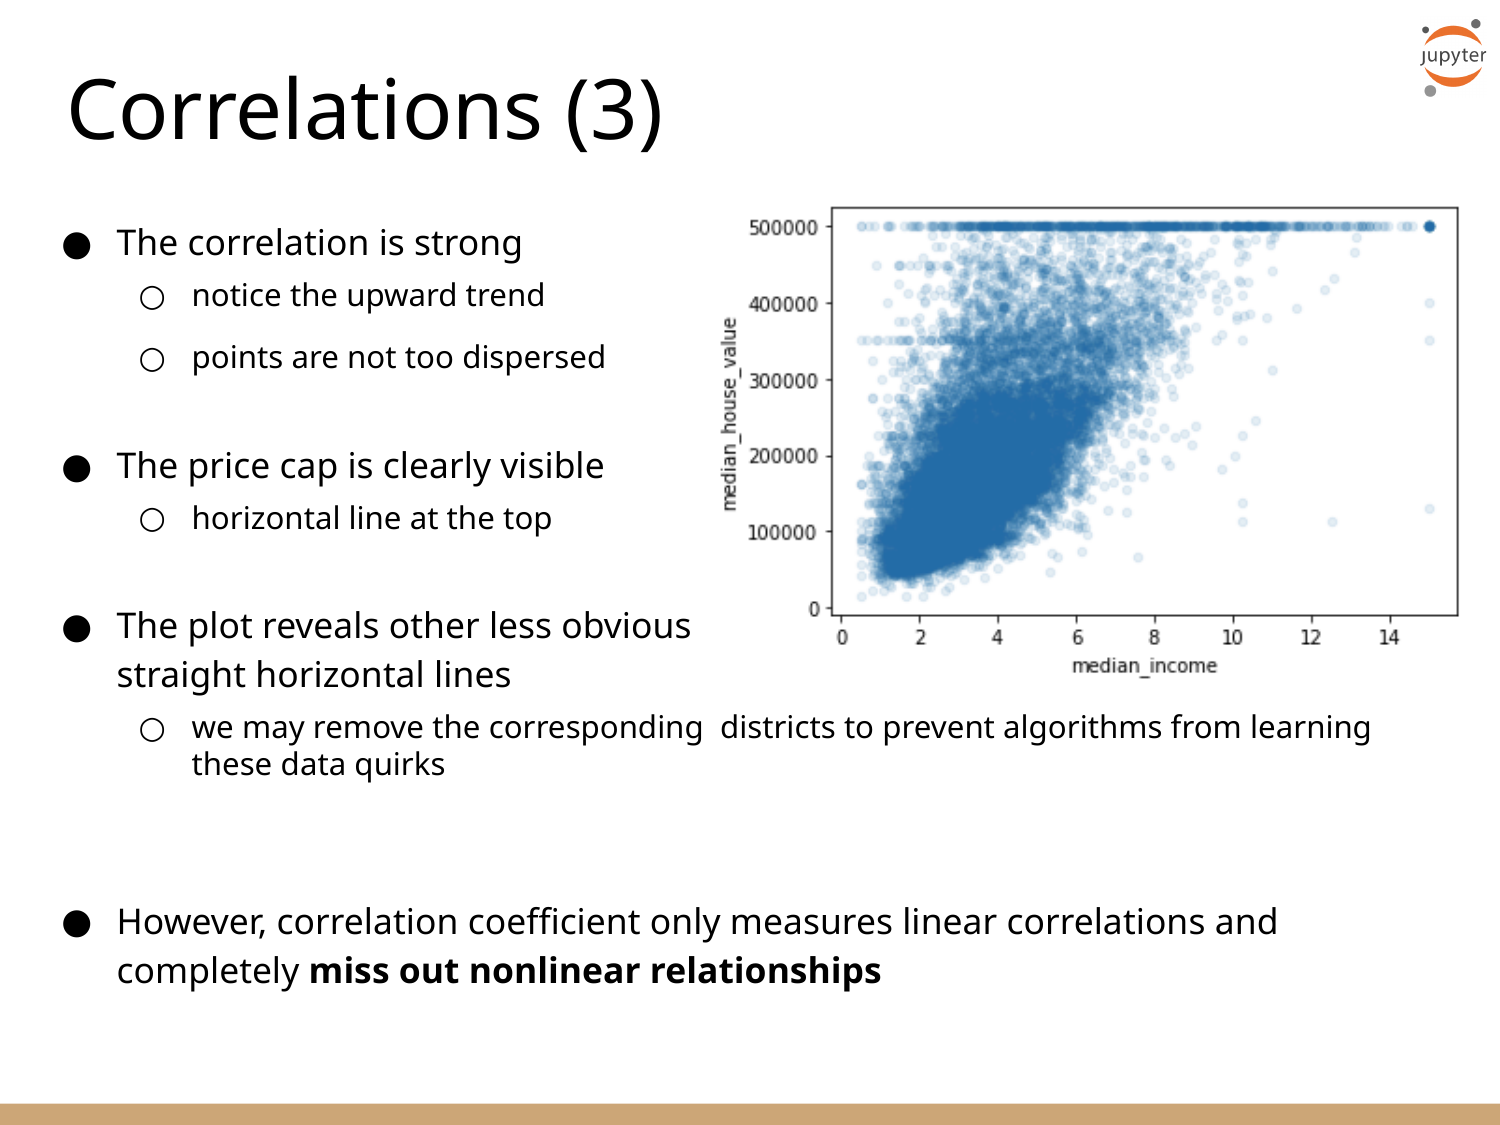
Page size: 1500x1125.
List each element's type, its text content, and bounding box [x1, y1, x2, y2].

list The correlation is strong notice the upward trend points are not too dispersed The price cap is clearly visible horizontal line at the top The plot reveals other less obvious straight horizontal lines we may remove the corresponding districts to prevent algorithms from learning these data quirks However, correlation coefficient only measures linear correlations and completely miss out nonlinear relationships [26, 198, 1474, 1056]
picture [710, 198, 1474, 688]
picture [1419, 16, 1488, 98]
title Correlations (3) [51, 69, 1449, 172]
